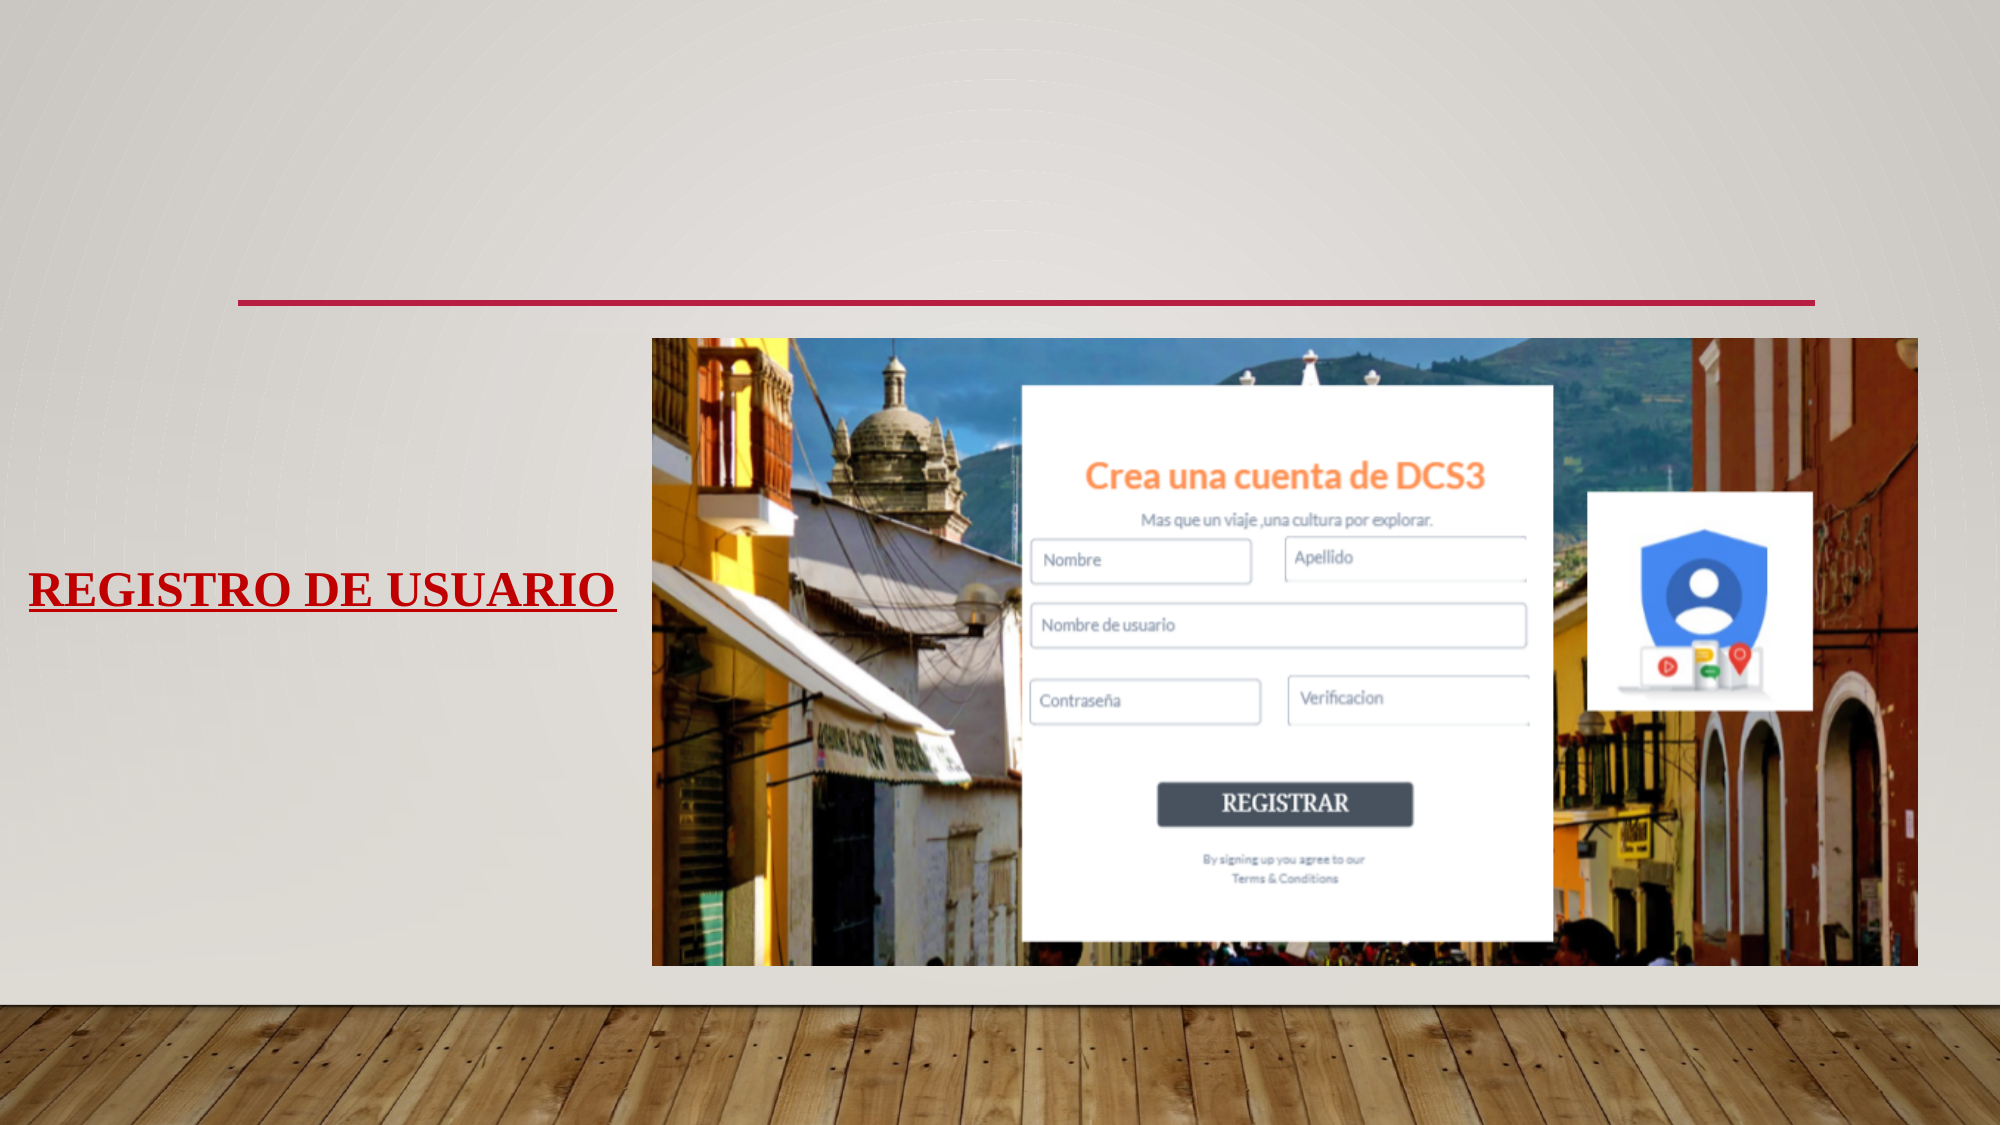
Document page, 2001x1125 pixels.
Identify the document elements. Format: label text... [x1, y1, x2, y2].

picture [652, 338, 1919, 966]
text_box Registro de usuario [13, 555, 652, 652]
picture [0, 1005, 2000, 1125]
